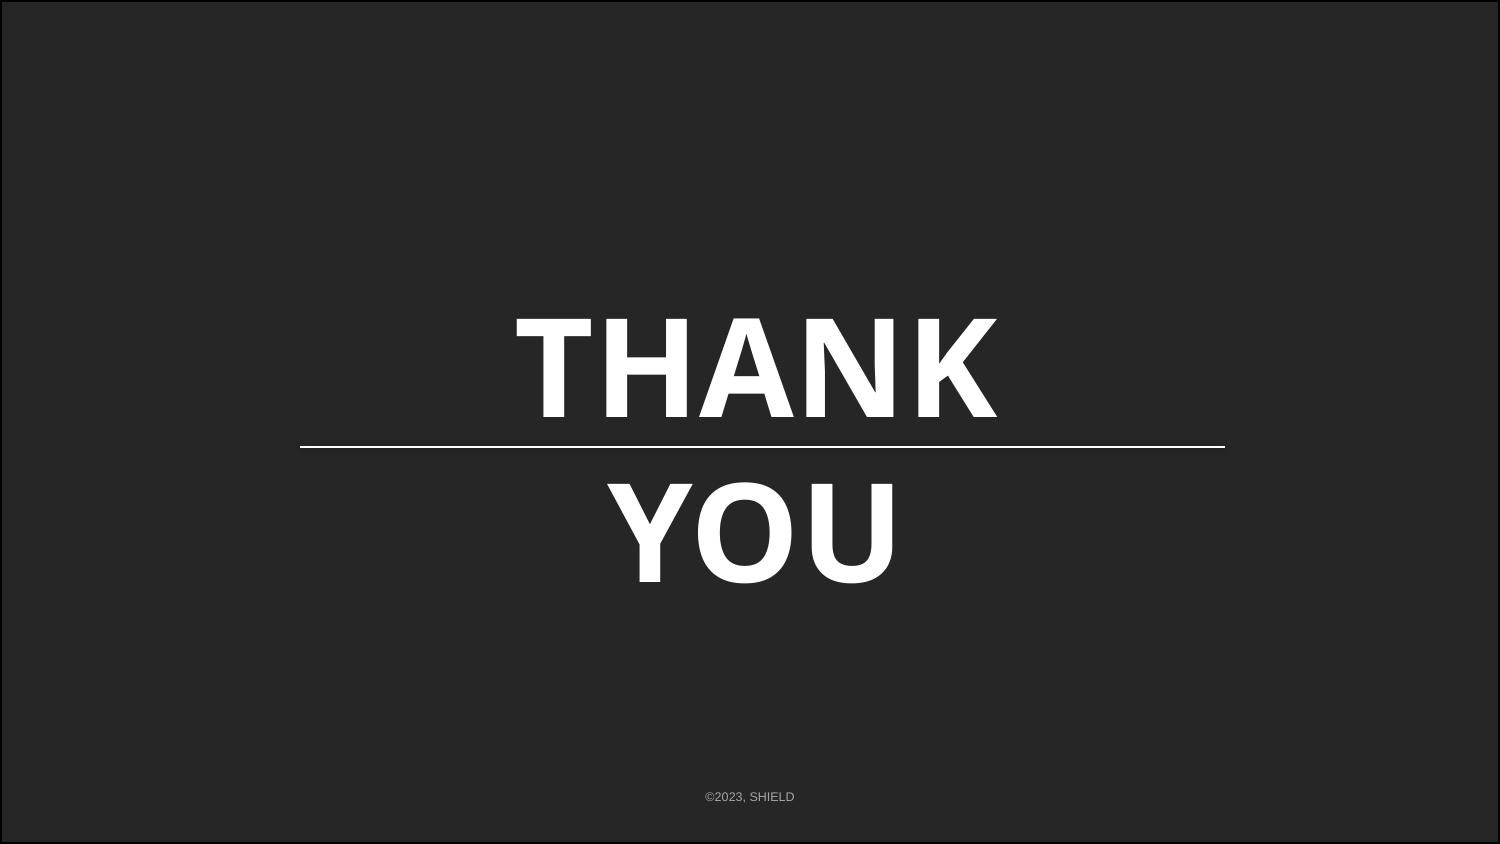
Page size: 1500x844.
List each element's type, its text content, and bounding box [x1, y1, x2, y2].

title Thank You [337, 272, 1175, 618]
